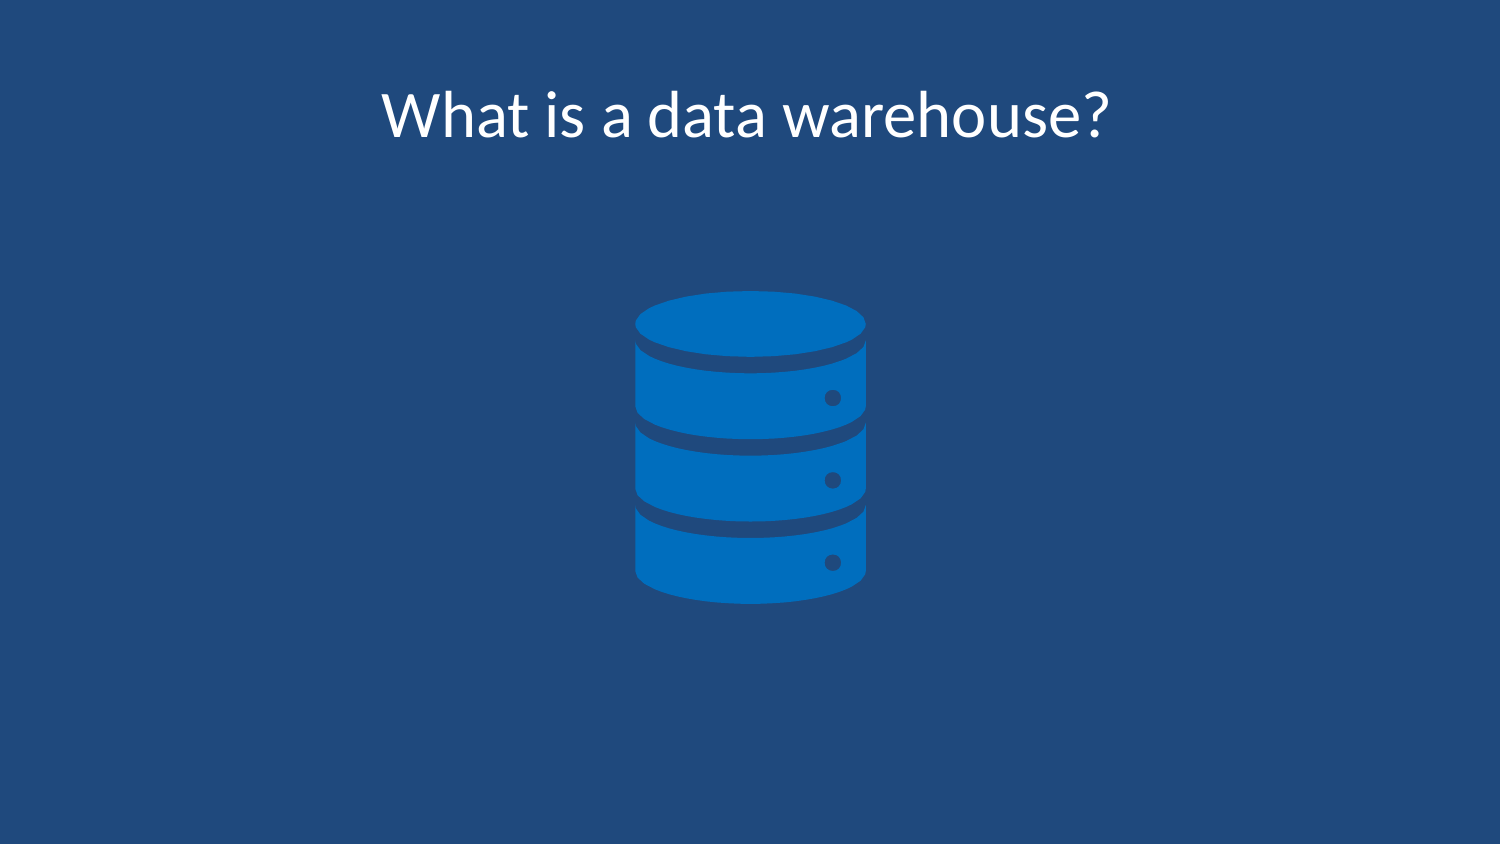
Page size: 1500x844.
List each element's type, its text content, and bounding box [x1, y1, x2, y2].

text_box [635, 291, 866, 357]
title What is a data warehouse? [379, 68, 1121, 212]
text_box [635, 340, 866, 440]
text_box [635, 422, 866, 522]
text_box [635, 505, 866, 604]
